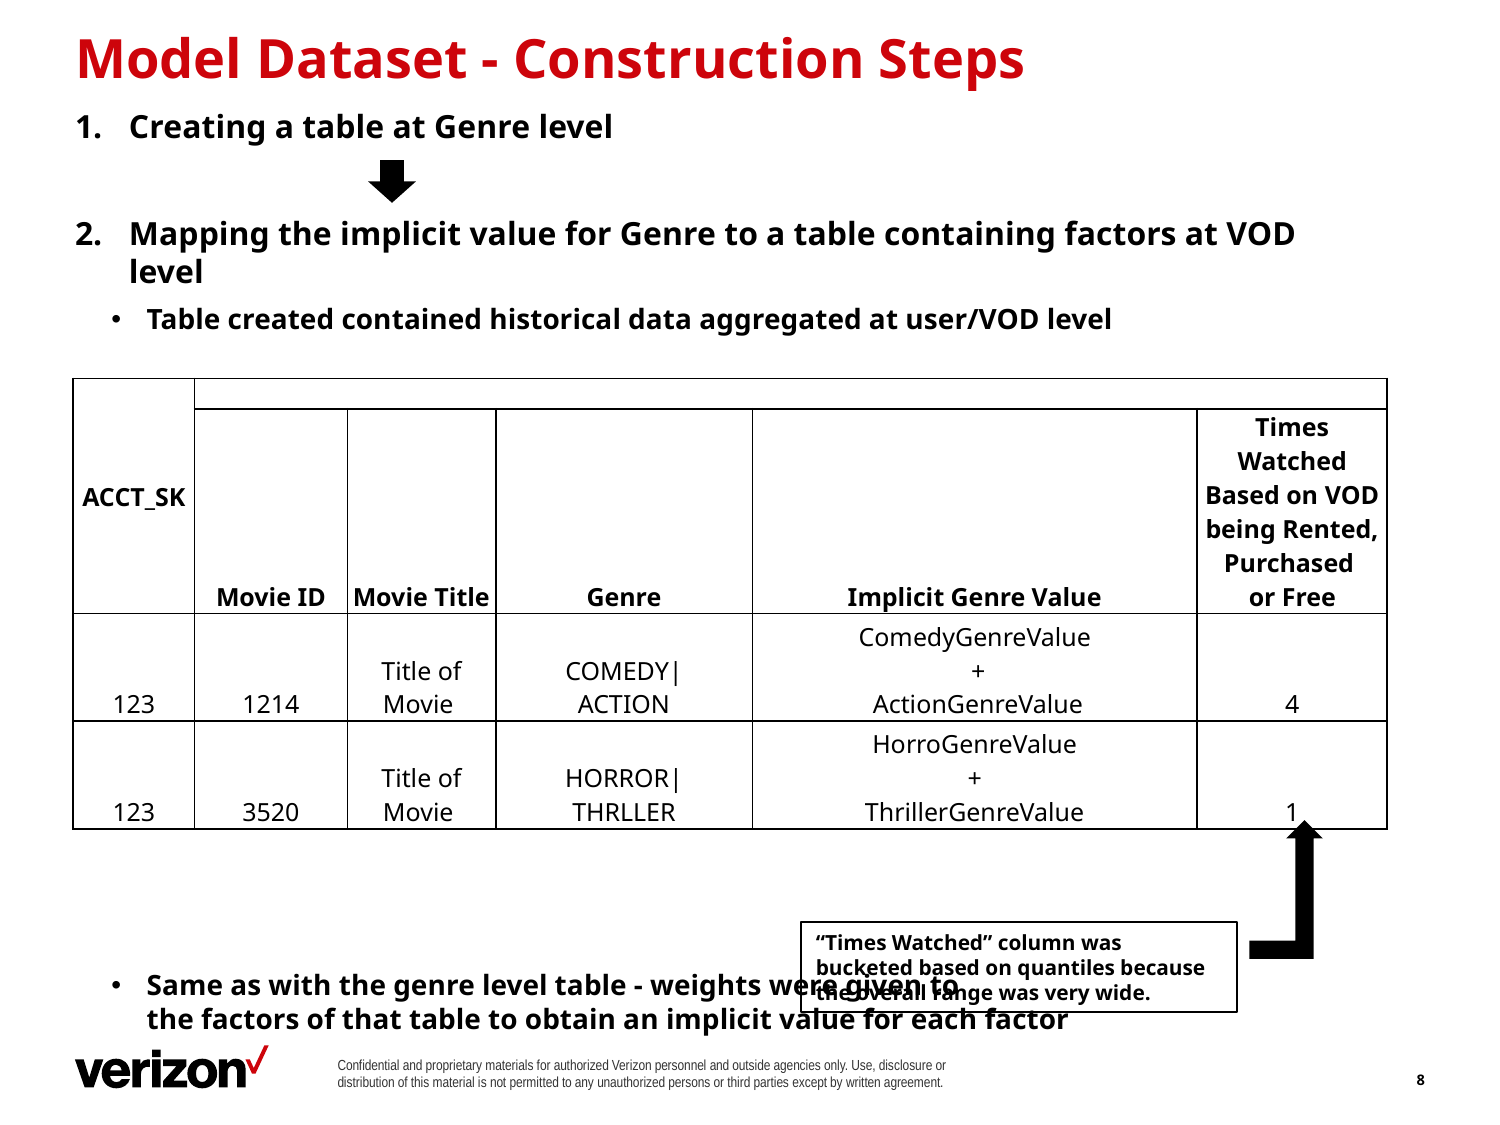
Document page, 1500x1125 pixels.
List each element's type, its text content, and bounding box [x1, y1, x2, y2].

table_cell 1214 [195, 614, 347, 720]
table_cell Title of Movie [348, 614, 495, 720]
title Model Dataset - Construction Steps [75, 31, 1238, 106]
table_header ACCT_SK [74, 379, 194, 613]
text_box “Times Watched” column was bucketed based on quantiles because the overall range was very wide. [801, 922, 1238, 1012]
table_cell HorroGenreValue + ThrillerGenreValue [753, 722, 1196, 828]
table_cell Title of Movie [348, 722, 495, 828]
table_cell 123 [74, 614, 194, 720]
table_cell Times Watched Based on VOD being Rented, Purchased or Free [1198, 410, 1386, 613]
table_cell Movie ID [195, 410, 347, 613]
table_cell Genre [497, 410, 752, 613]
table_cell ComedyGenreValue + ActionGenreValue [753, 614, 1196, 720]
table_cell 4 [1198, 614, 1386, 720]
table_cell 3520 [195, 722, 347, 828]
slide_number 8 [1387, 1053, 1425, 1091]
table_cell Movie Title [348, 410, 495, 613]
table_cell 1 [1198, 722, 1386, 828]
text_box [1248, 819, 1324, 961]
text_box [367, 159, 417, 204]
list Creating a table at Genre level Mapping the implicit value for Genre to a table containing factors at VOD level Table created contained historical data aggregated at user/VOD level Same as with the genre level table - weights were given to the factors of that table to obtain an implicit value for each factor [75, 106, 1361, 378]
table_cell 123 [74, 722, 194, 828]
table_header [195, 379, 1386, 408]
table_cell HORROR| THRLLER [497, 722, 752, 828]
table_cell Implicit Genre Value [753, 410, 1196, 613]
table_cell COMEDY| ACTION [497, 614, 752, 720]
list Creating a table at Genre level Mapping the implicit value for Genre to a table containing factors at VOD level Table created contained historical data aggregated at user/VOD level Same as with the genre level table - weights were given to the factors of that table to obtain an implicit value for each factor [75, 830, 1361, 1040]
